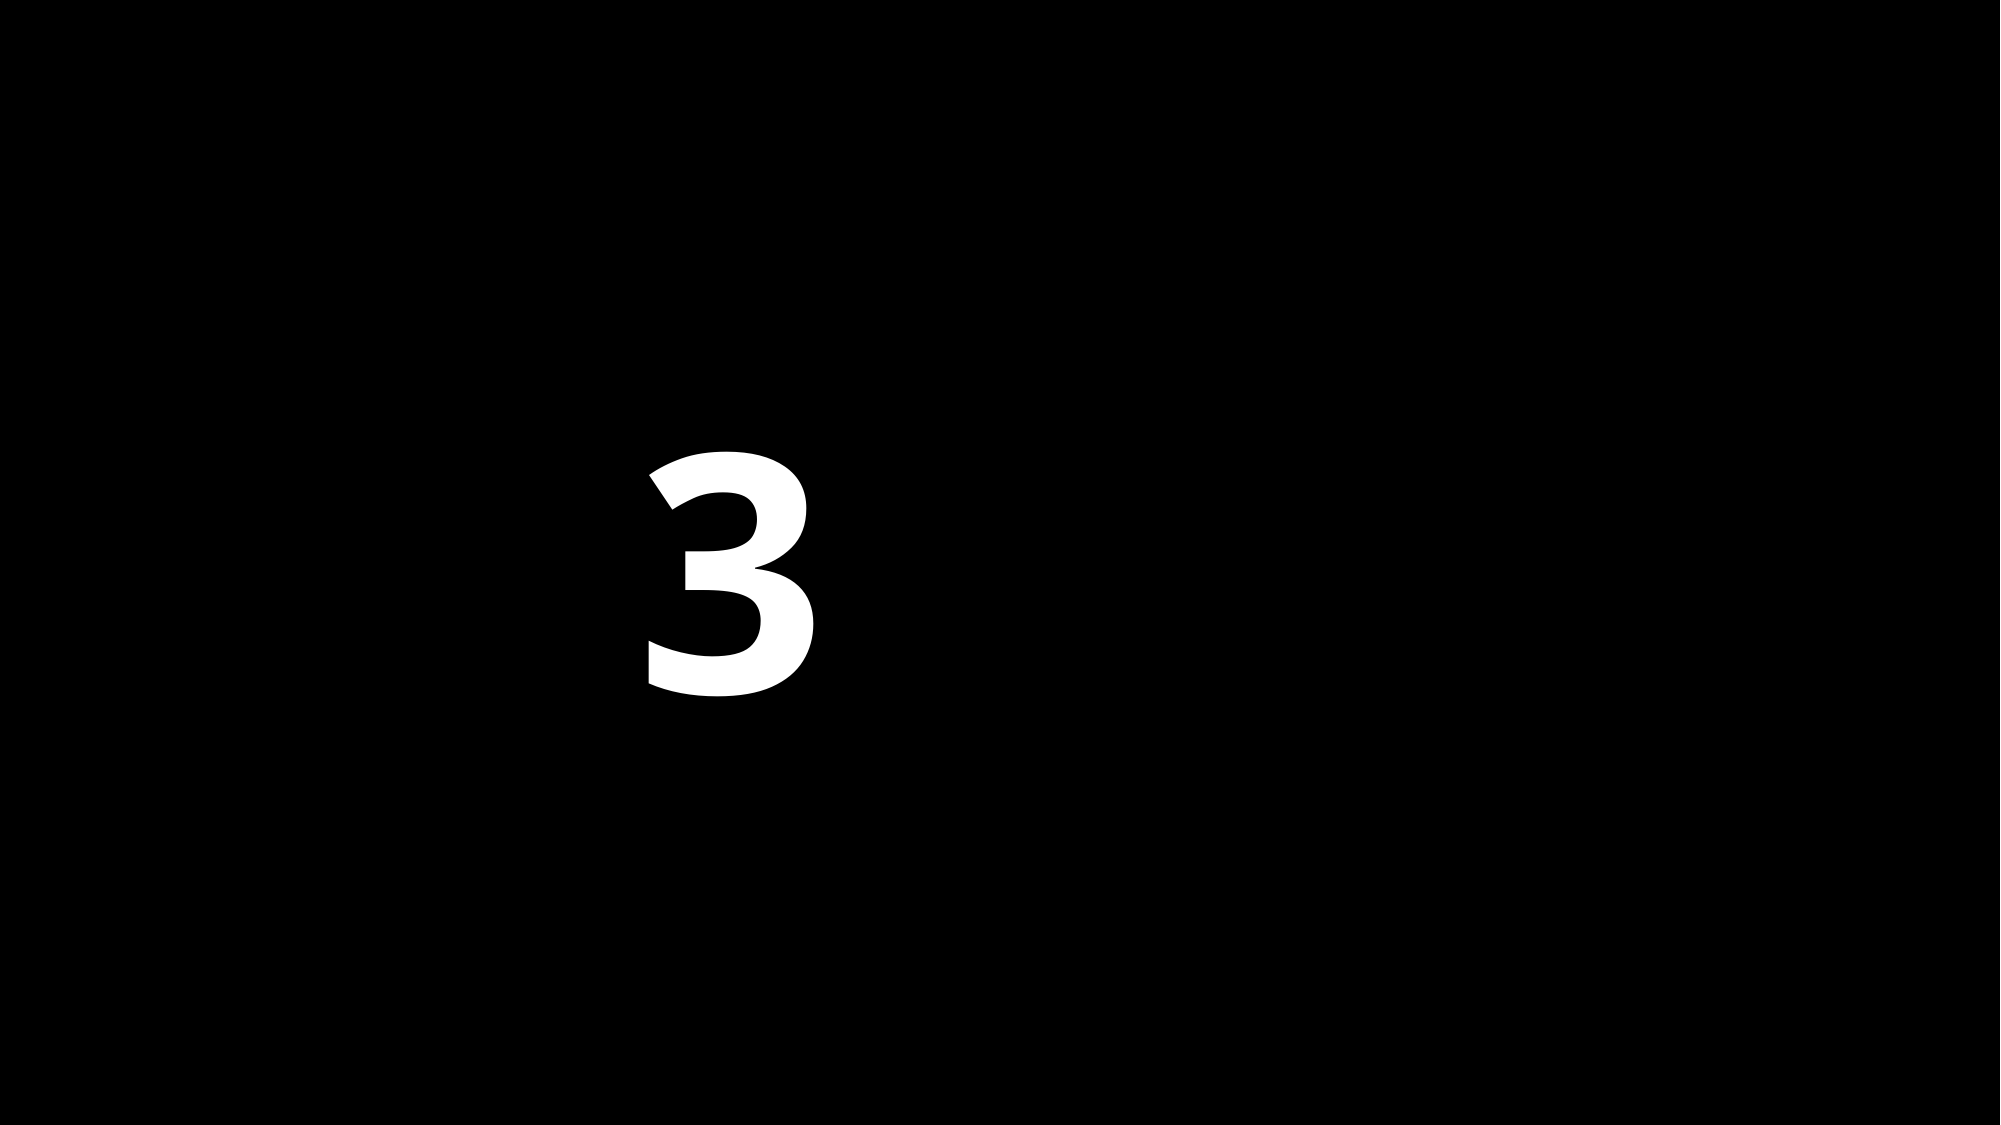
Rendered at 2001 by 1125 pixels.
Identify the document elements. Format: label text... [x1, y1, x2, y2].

text_box 3 [621, 352, 1378, 768]
